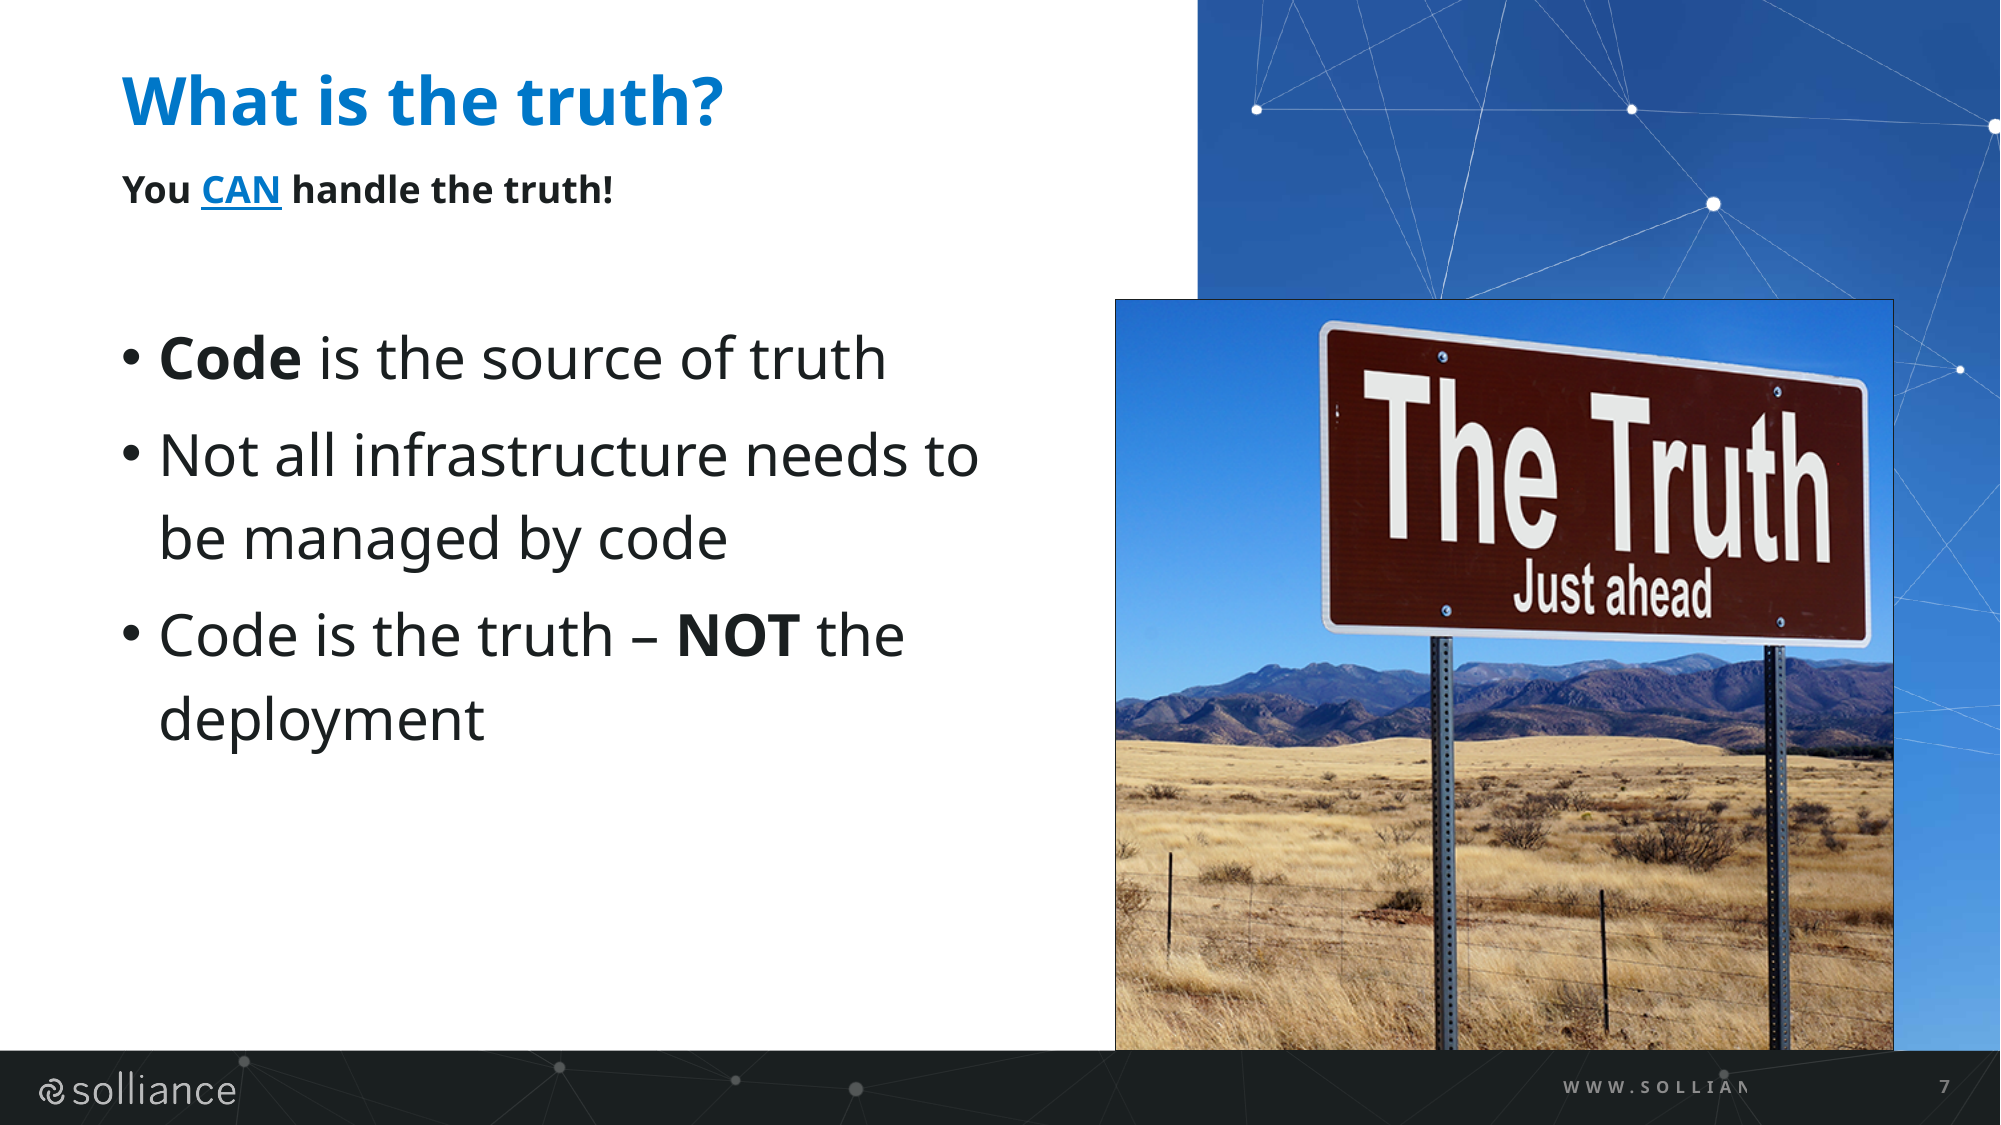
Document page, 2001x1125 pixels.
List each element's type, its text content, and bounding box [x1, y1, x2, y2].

picture [39, 1071, 236, 1105]
title What is the truth? [107, 56, 1036, 149]
list Code is the source of truth Not all infrastructure needs to be managed by code Code is the truth – NOT the deployment [106, 299, 1036, 975]
picture [1115, 0, 2000, 1051]
footer WWW.SOLLIANCE.NET [1186, 1060, 1862, 1116]
slide_number 7 [1908, 1060, 1981, 1116]
list You CAN handle the truth! [107, 149, 1036, 257]
